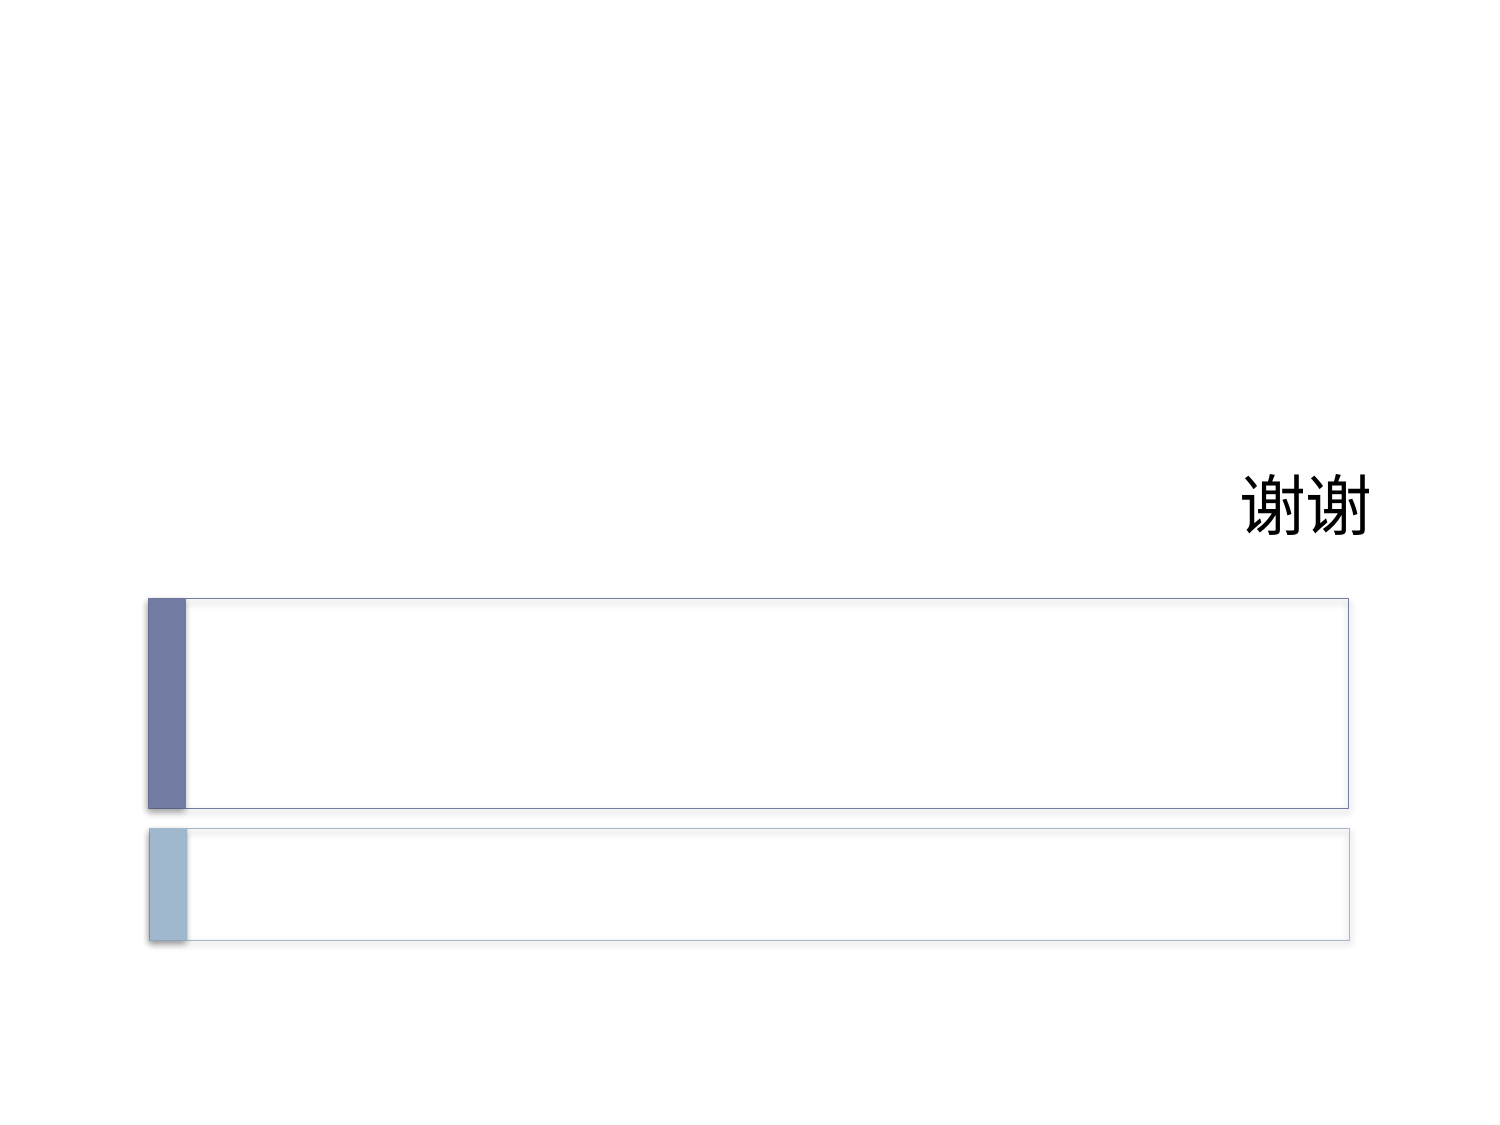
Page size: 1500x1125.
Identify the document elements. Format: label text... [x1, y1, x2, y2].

title 谢谢 [112, 456, 1388, 591]
